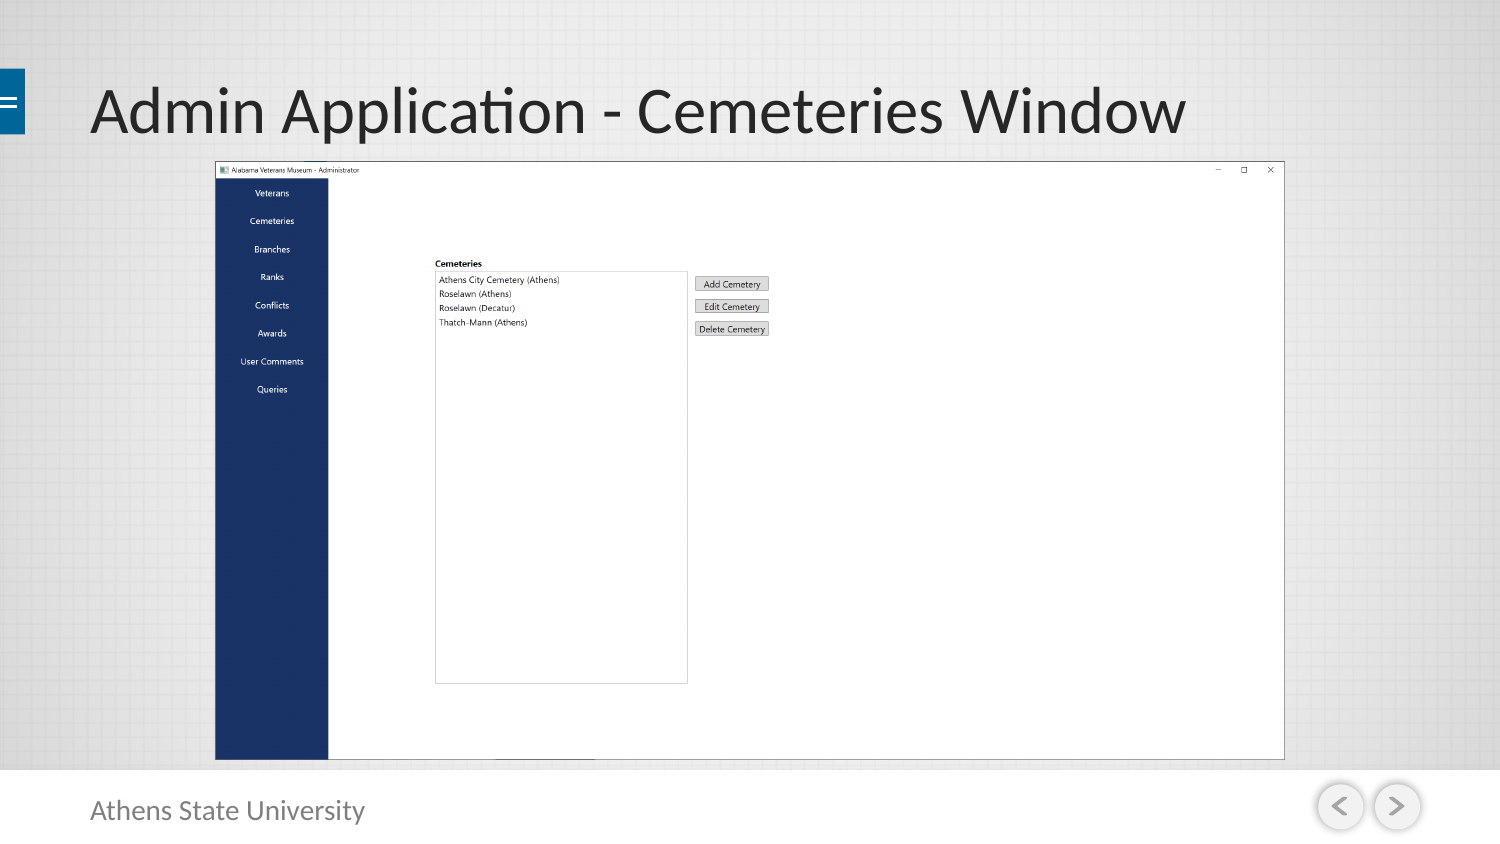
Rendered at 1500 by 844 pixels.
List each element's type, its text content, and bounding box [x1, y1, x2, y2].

picture [0, 0, 1500, 770]
title Admin Application - Cemeteries Window [75, 71, 1425, 142]
footer Athens State University [75, 784, 1163, 833]
